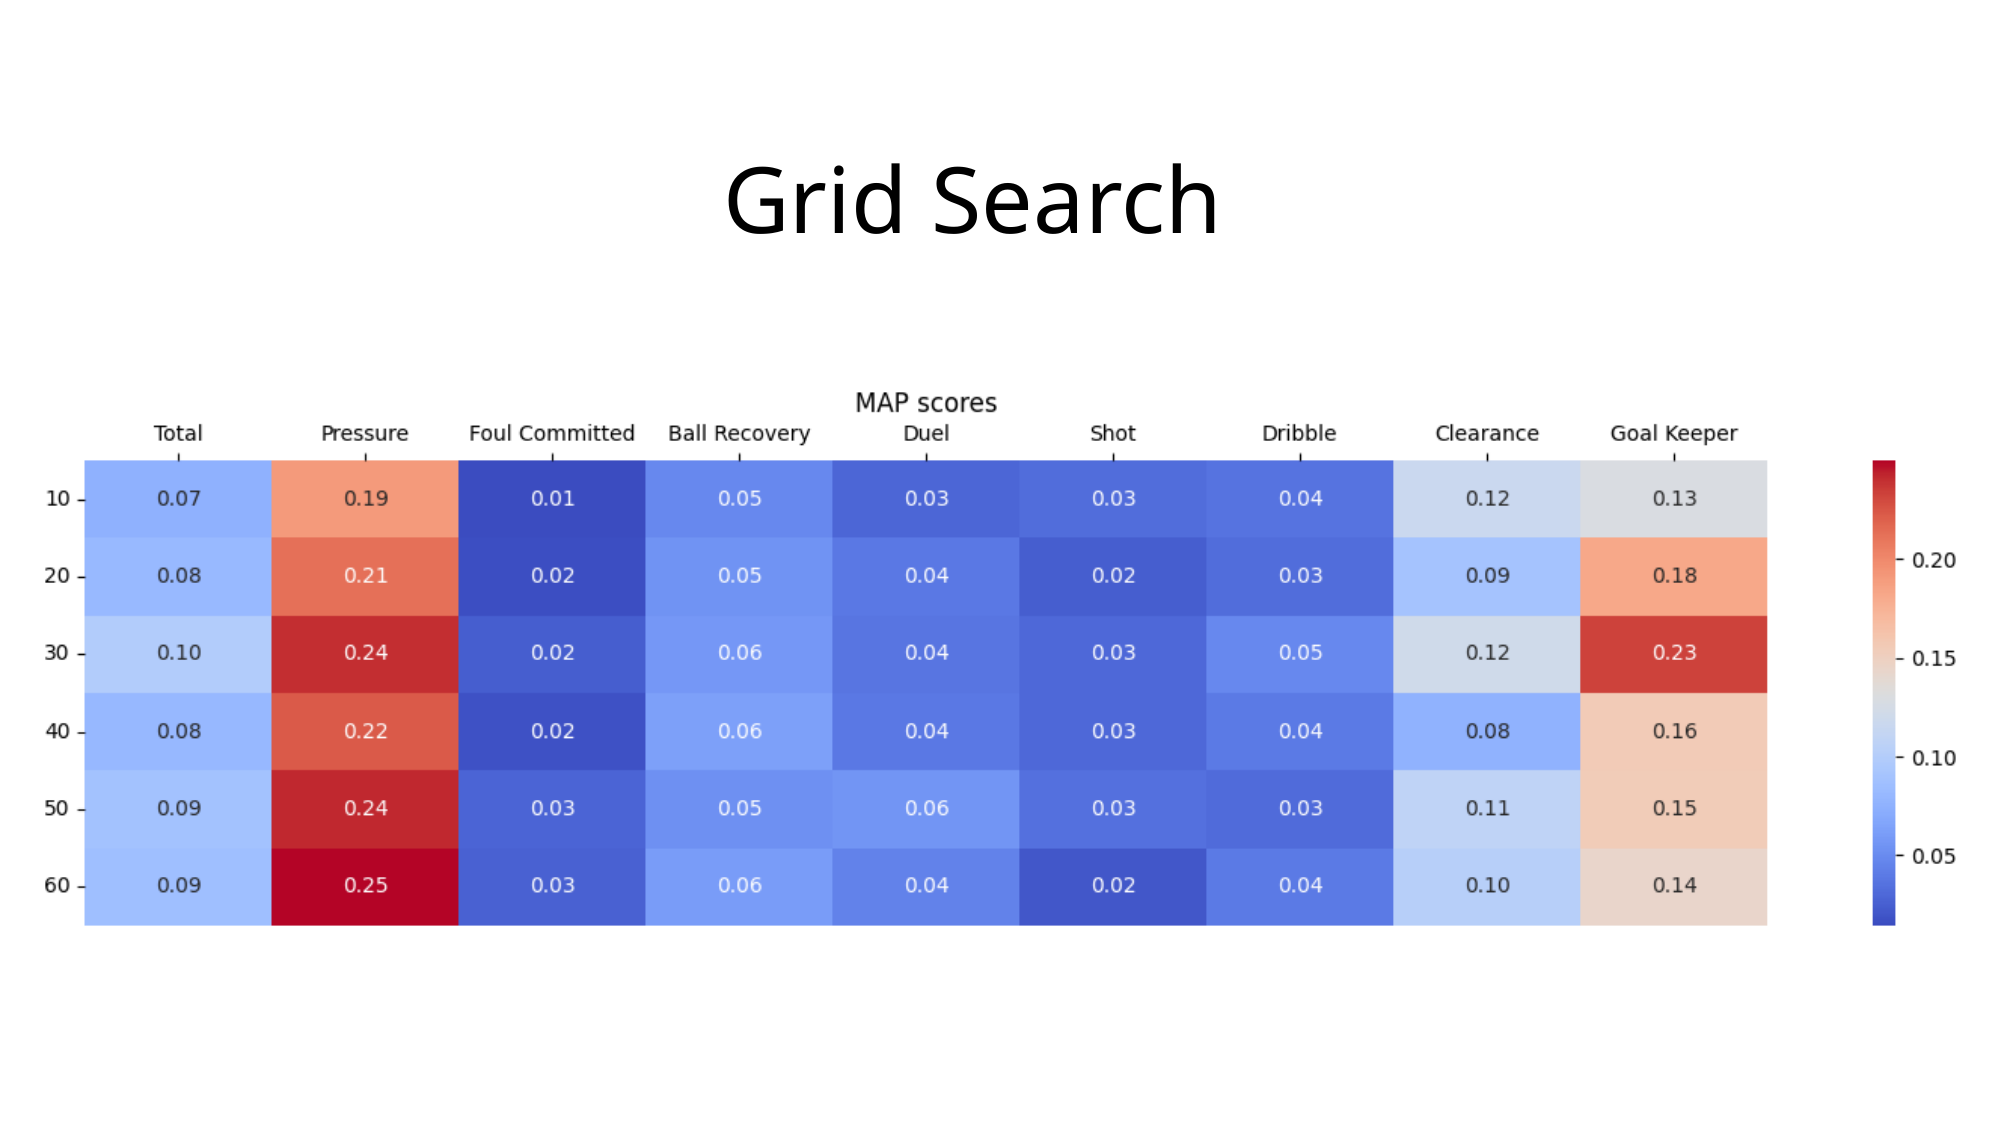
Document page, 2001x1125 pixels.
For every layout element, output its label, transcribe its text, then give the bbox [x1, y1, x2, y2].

picture [29, 376, 1971, 941]
title Grid Search [708, 95, 1264, 313]
